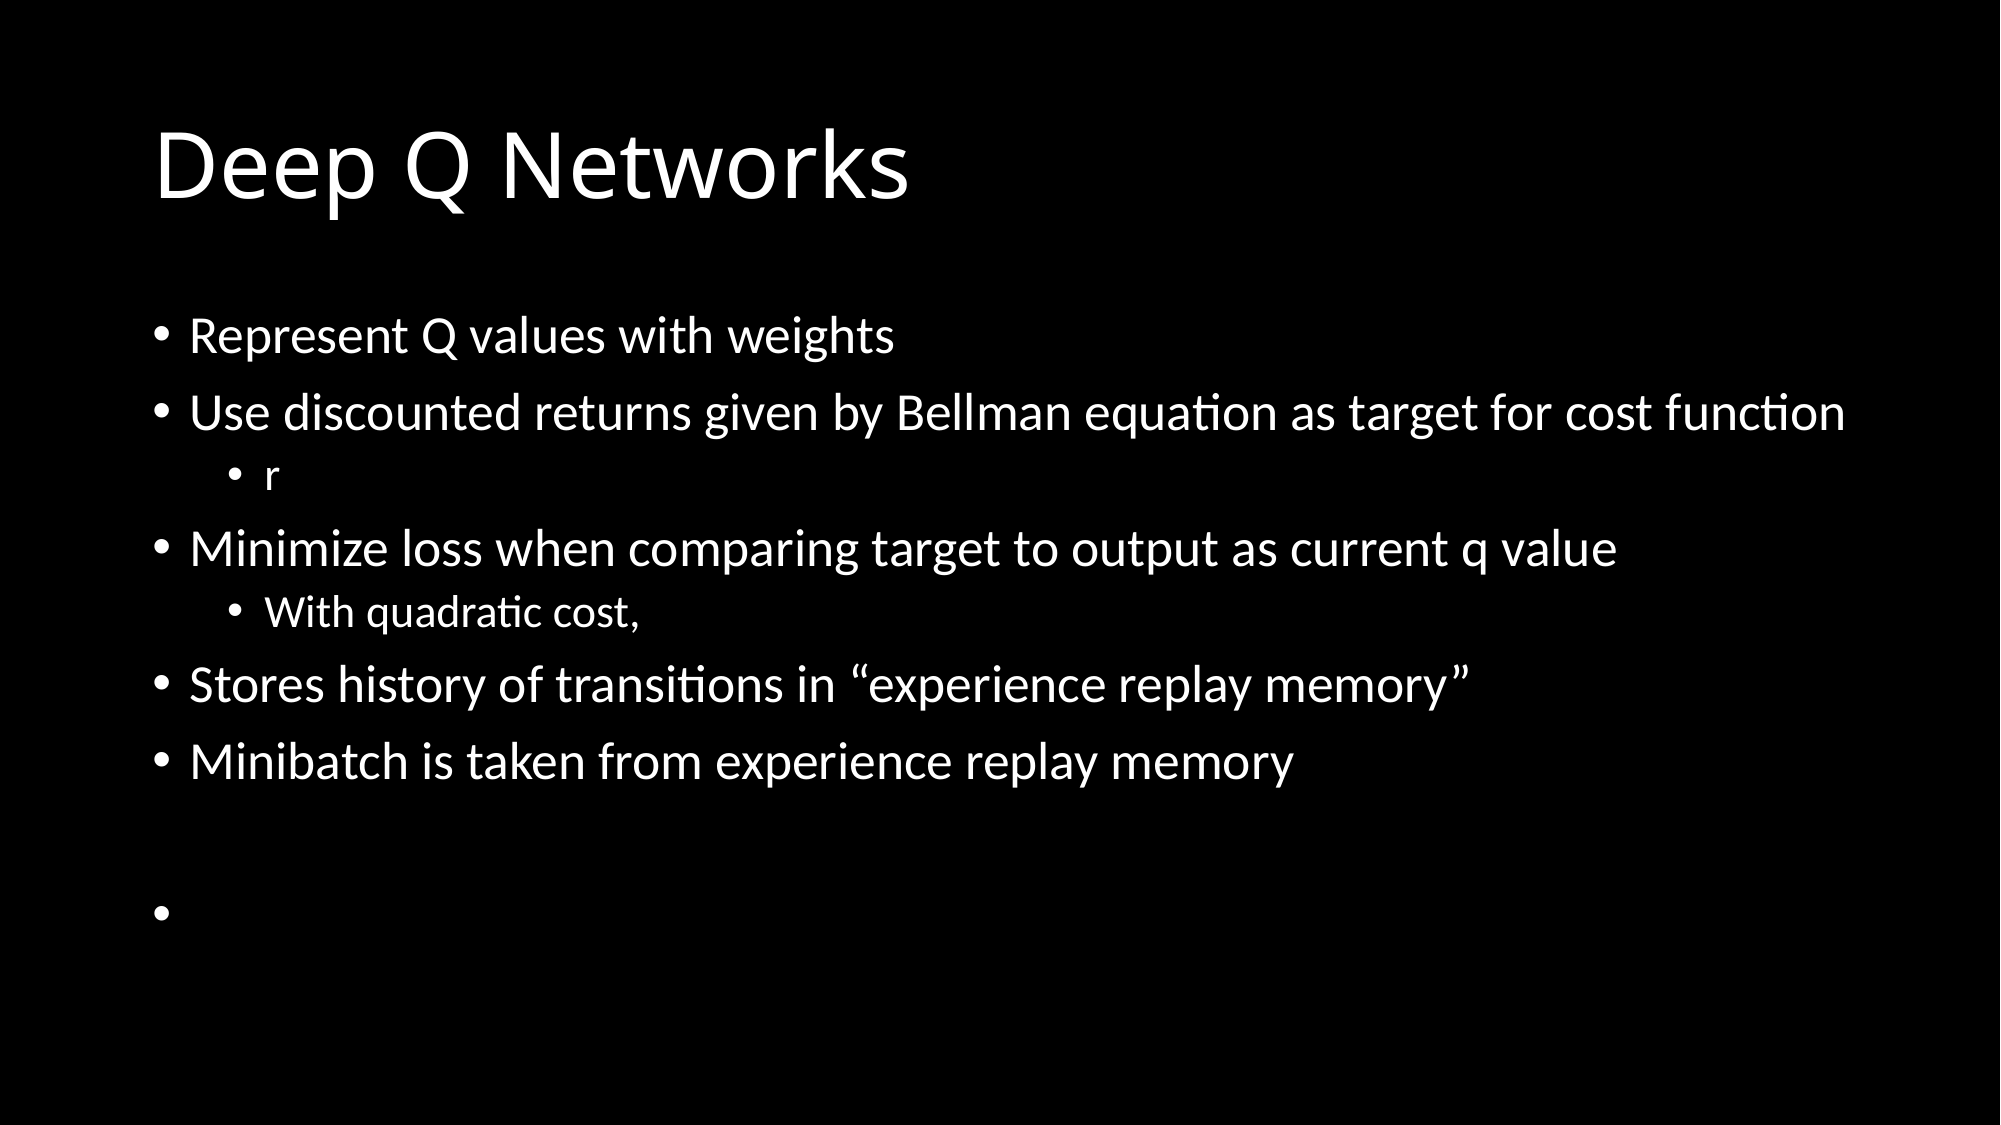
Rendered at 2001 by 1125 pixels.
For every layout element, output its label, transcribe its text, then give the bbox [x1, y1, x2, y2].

title Deep Q Networks [137, 59, 1863, 278]
